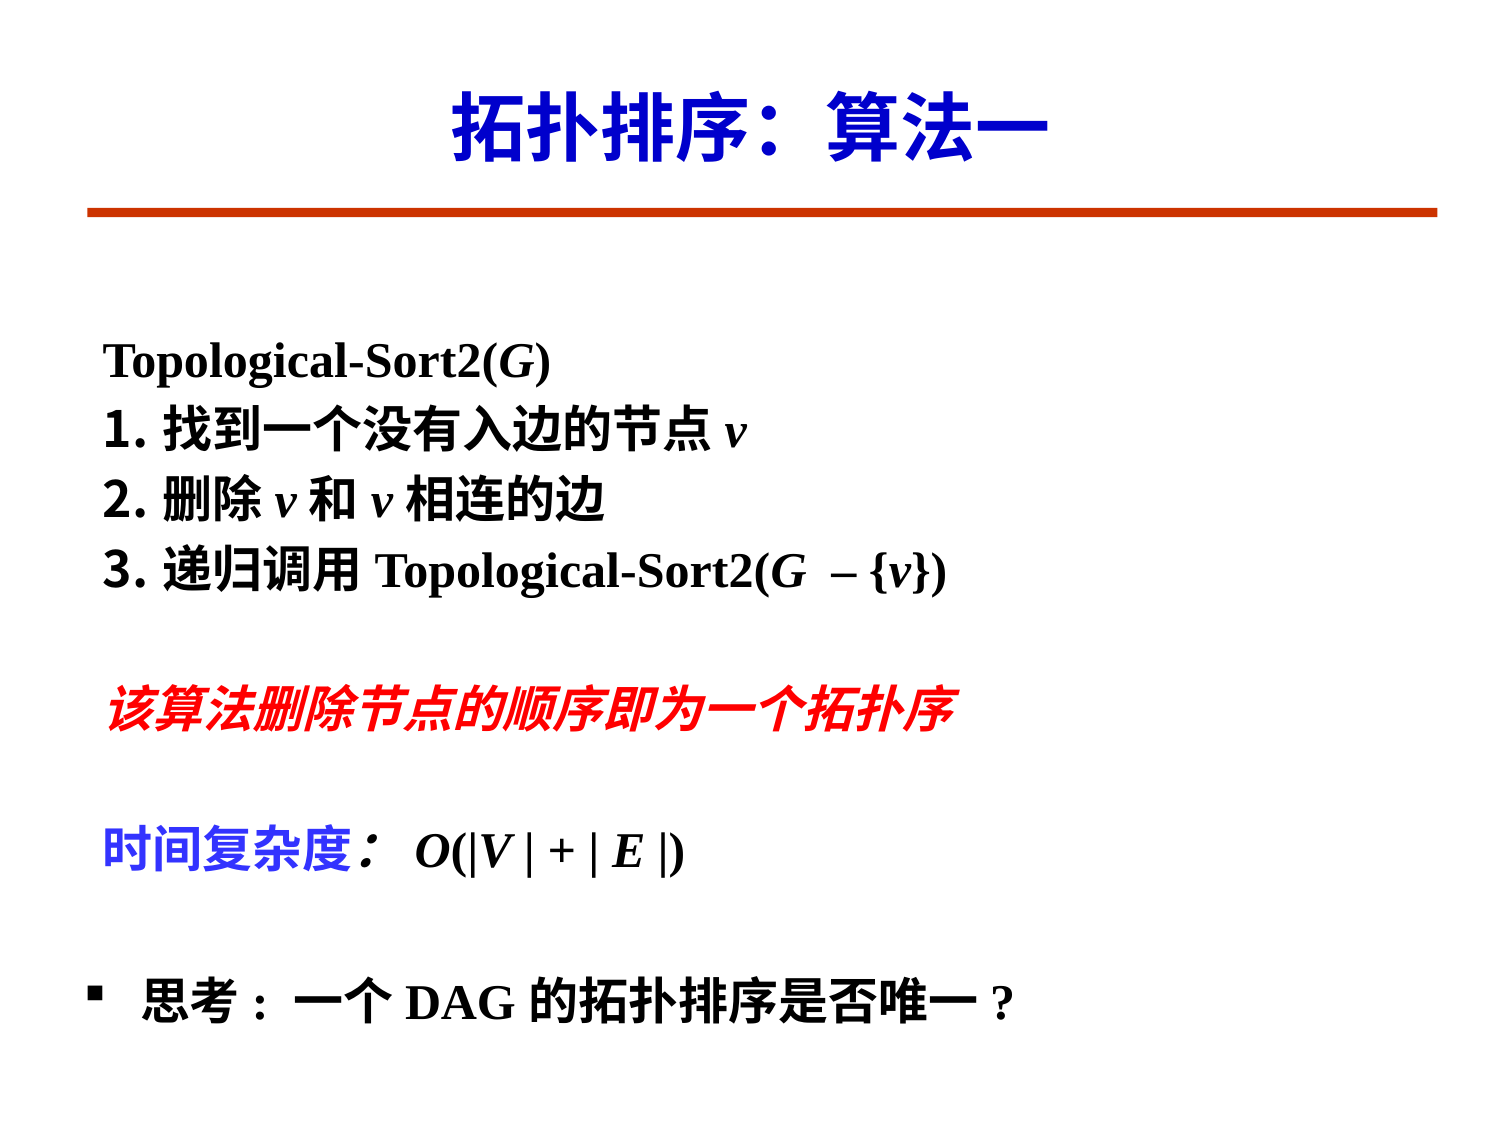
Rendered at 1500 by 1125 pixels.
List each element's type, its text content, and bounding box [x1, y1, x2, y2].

title 拓扑排序：算法一 [87, 50, 1413, 200]
text_box 思考: 一个DAG的拓扑排序是否唯一? [68, 962, 1030, 1038]
list Topological-Sort2(G) 找到一个没有入边的节点v 删除v和v相连的边 递归调用Topological-Sort2(G – {v}) 该算法删除节点的顺序即为一个拓扑序 时间复杂度：O(|V | + | E |) [87, 249, 1425, 975]
